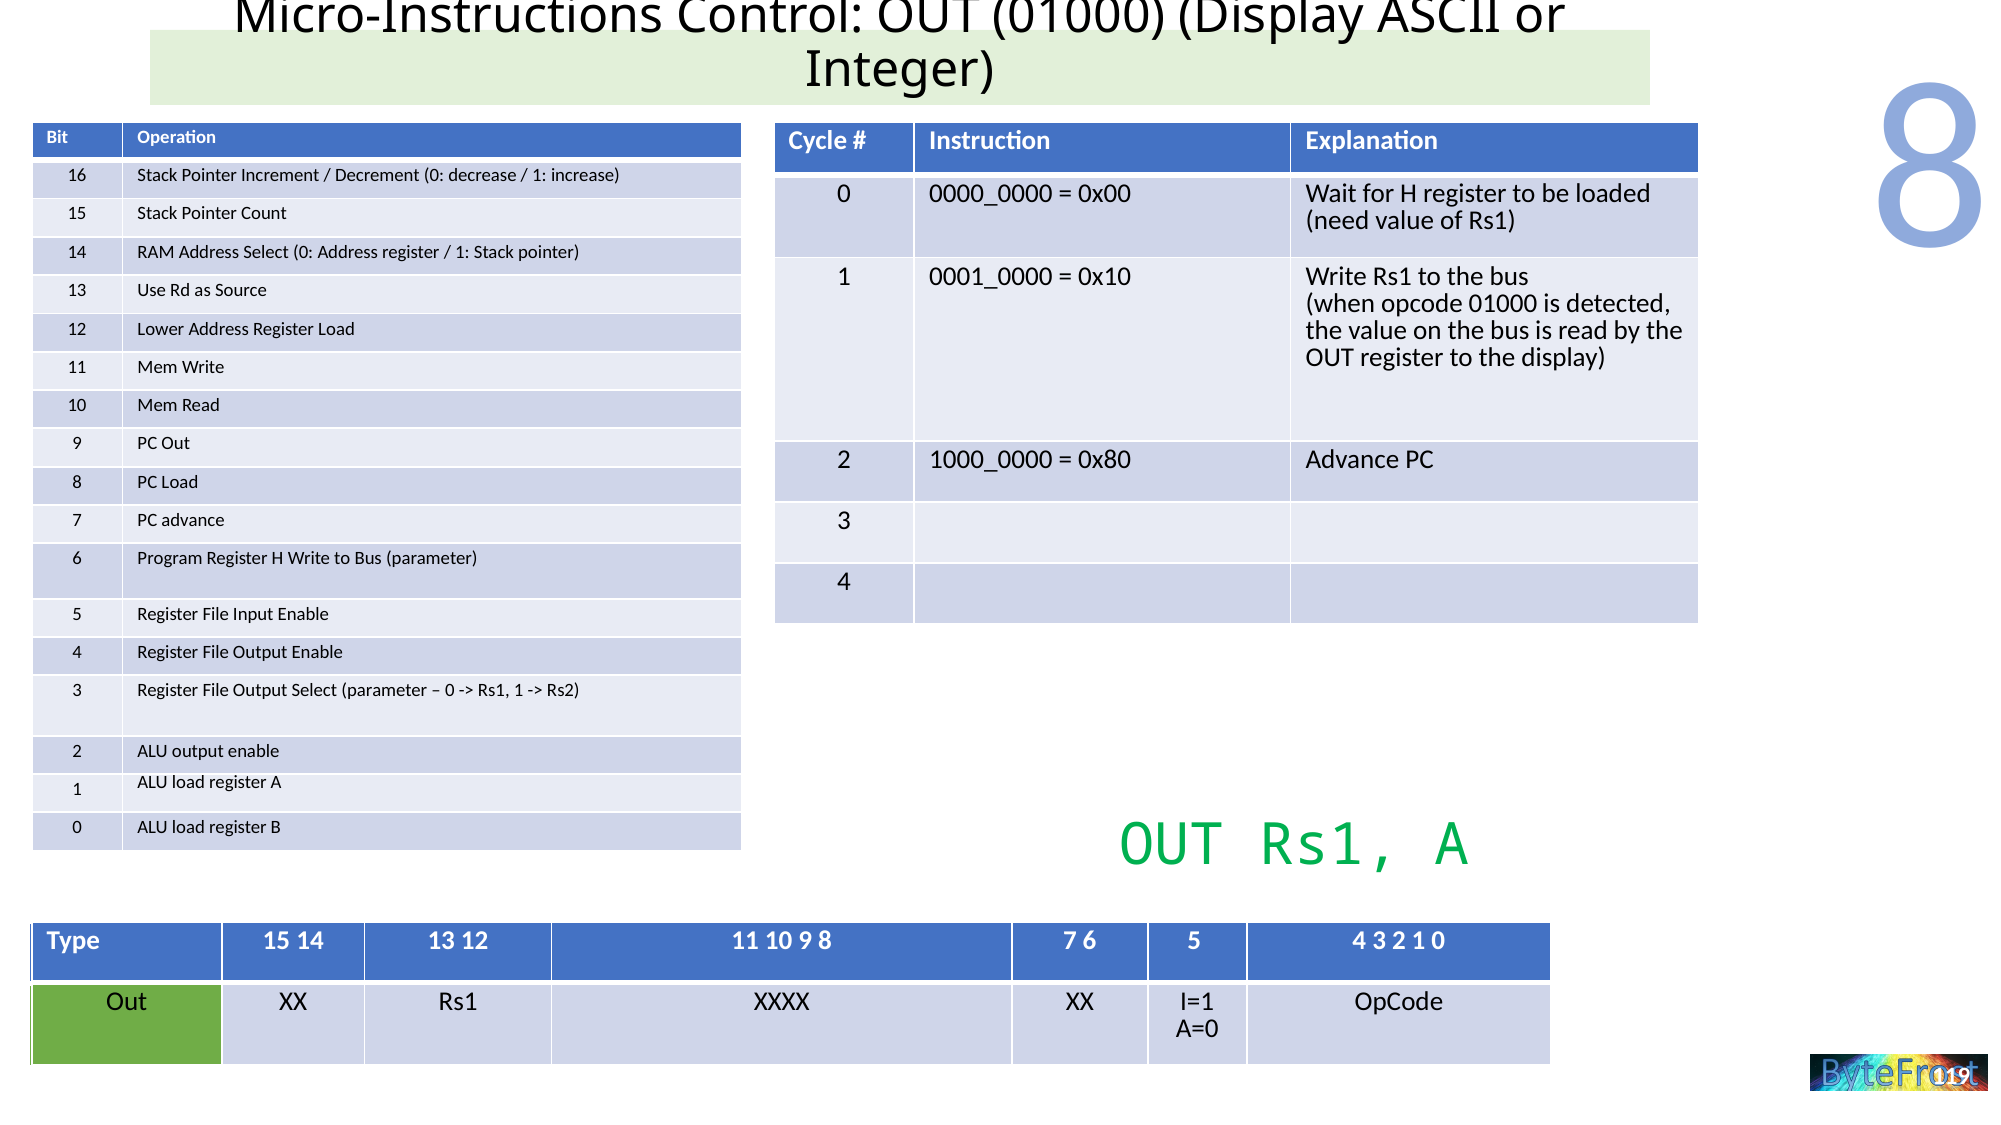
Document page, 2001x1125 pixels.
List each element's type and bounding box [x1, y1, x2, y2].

table_cell [123, 775, 741, 811]
table_cell [123, 676, 741, 735]
table_cell [1291, 178, 1698, 257]
table_header [33, 923, 221, 980]
table_cell [33, 600, 122, 636]
table_cell [123, 391, 741, 427]
table_header [123, 123, 741, 157]
table_cell [33, 985, 221, 1064]
table_cell [1291, 442, 1698, 501]
table_cell [33, 238, 122, 274]
table_cell [775, 503, 913, 562]
table_cell [33, 506, 122, 542]
table_cell [775, 258, 913, 440]
table_cell [915, 564, 1290, 623]
picture [1810, 1054, 1988, 1091]
table_cell [33, 638, 122, 674]
table_cell [775, 178, 913, 257]
table_cell [223, 985, 364, 1064]
table_cell [33, 468, 122, 504]
table_cell [123, 600, 741, 636]
table_cell [123, 353, 741, 389]
table_cell [123, 544, 741, 598]
table_cell [33, 775, 122, 811]
table_header [33, 123, 122, 157]
table_header [1149, 923, 1246, 980]
table_cell [123, 506, 741, 542]
table_header [552, 923, 1011, 980]
text_box [1855, 0, 2000, 303]
table_header [775, 123, 913, 172]
table_cell [123, 468, 741, 504]
table_header [223, 923, 364, 980]
table_cell [1291, 258, 1698, 440]
table_cell [33, 737, 122, 773]
table_cell [123, 238, 741, 274]
table_cell [123, 638, 741, 674]
table_header [365, 923, 551, 980]
table_cell [1291, 503, 1698, 562]
table_cell [1291, 564, 1698, 623]
table_cell [33, 353, 122, 389]
table_cell [915, 442, 1290, 501]
table_cell [33, 199, 122, 236]
text_box [1535, 1044, 1986, 1105]
table_cell [33, 813, 122, 850]
table_cell [1248, 985, 1550, 1064]
table_cell [552, 985, 1011, 1064]
table_cell [123, 429, 741, 466]
table_cell [123, 163, 741, 198]
text_box [1069, 799, 1485, 884]
table_cell [775, 564, 913, 623]
table_header [1248, 923, 1550, 980]
table_cell [33, 314, 122, 351]
table_cell [1149, 985, 1246, 1064]
table_cell [123, 813, 741, 850]
table_cell [775, 442, 913, 501]
table_cell [33, 163, 122, 198]
table_cell [33, 276, 122, 313]
table_header [1013, 923, 1147, 980]
table_cell [123, 276, 741, 313]
table_cell [365, 985, 551, 1064]
table_cell [915, 503, 1290, 562]
table_cell [33, 676, 122, 735]
table_cell [1013, 985, 1147, 1064]
table_cell [33, 544, 122, 598]
table_header [1291, 123, 1698, 172]
table_cell [915, 178, 1290, 257]
table_cell [33, 429, 122, 466]
table_cell [33, 391, 122, 427]
table_cell [123, 737, 741, 773]
table_cell [123, 314, 741, 351]
title [150, 29, 1650, 105]
table_cell [915, 258, 1290, 440]
table_header [915, 123, 1290, 172]
table_cell [123, 199, 741, 236]
